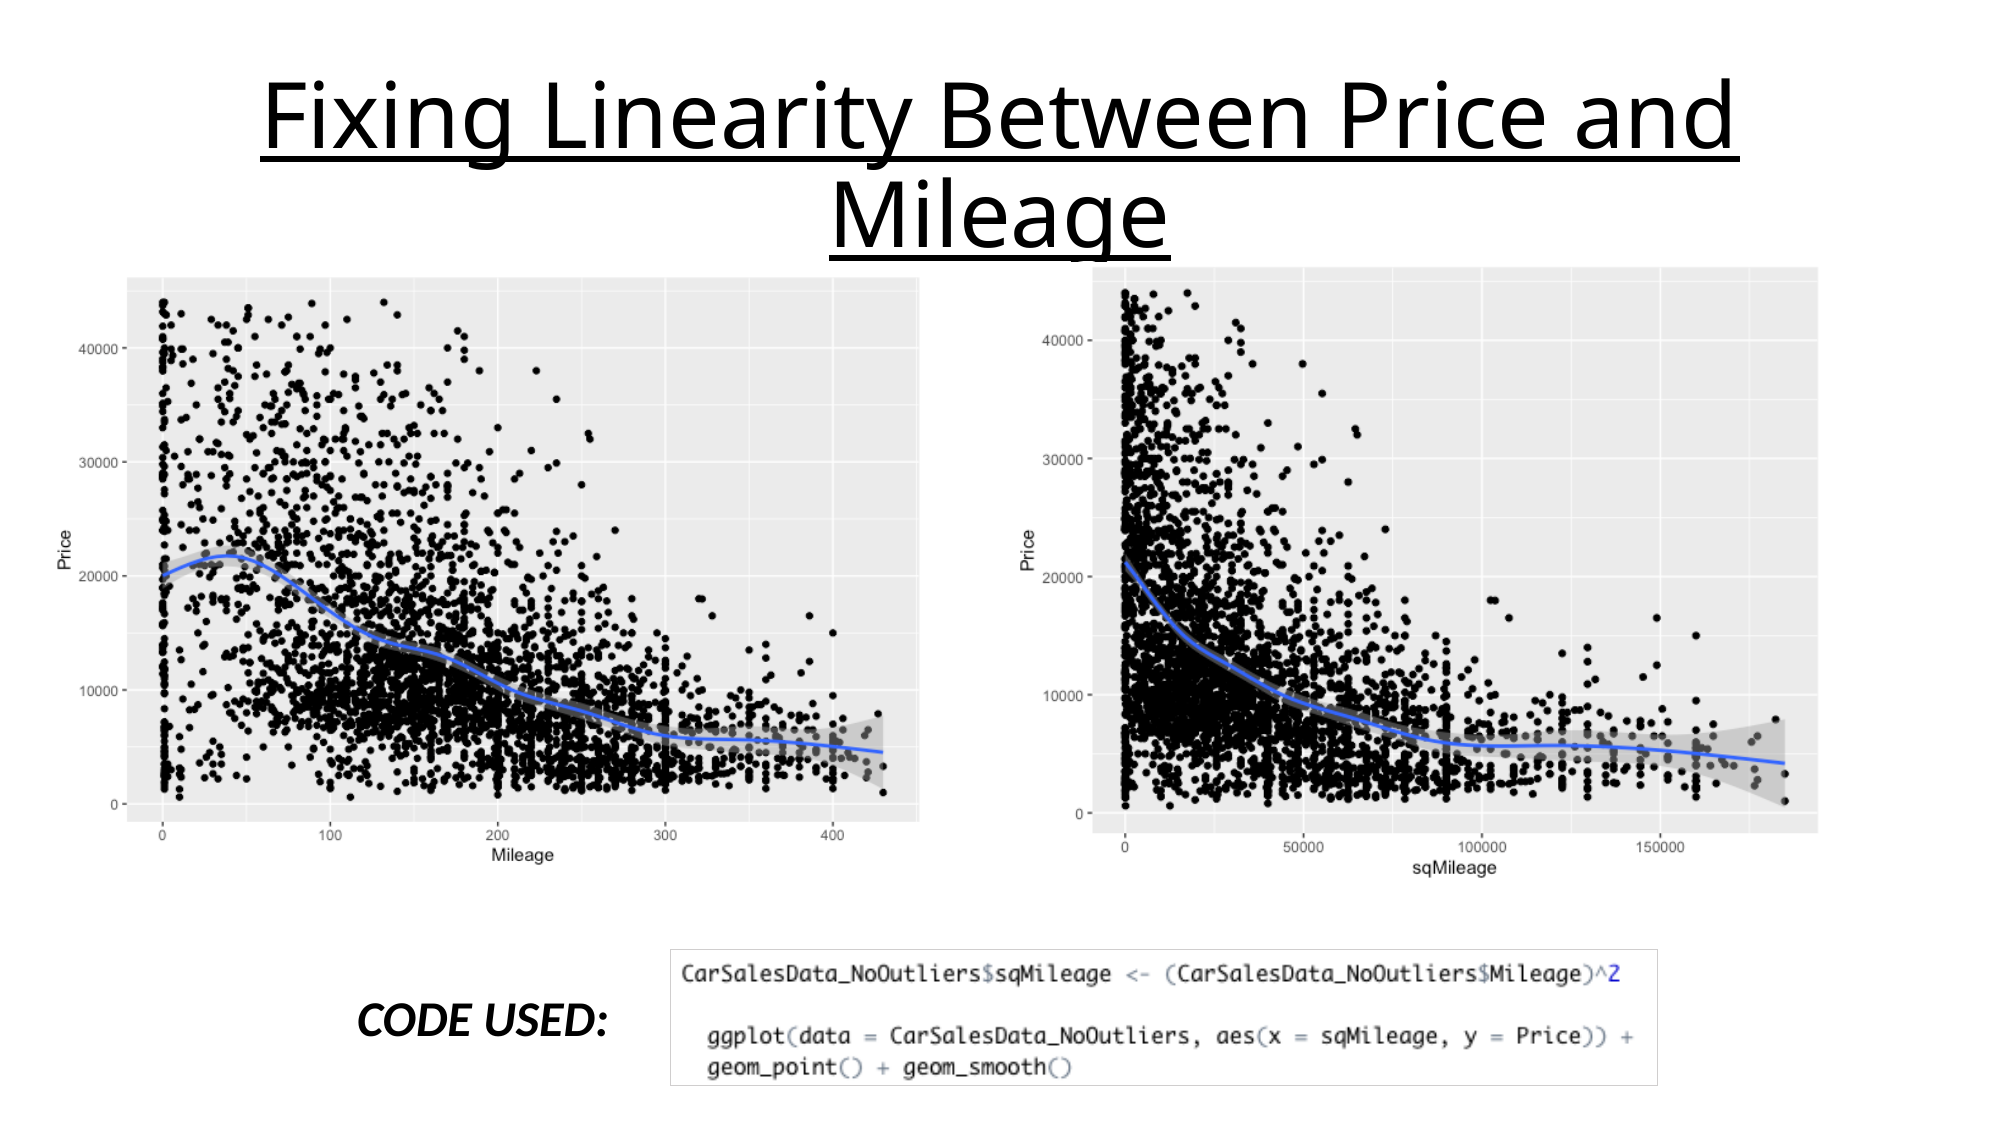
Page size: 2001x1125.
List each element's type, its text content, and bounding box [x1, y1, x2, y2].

text_box CODE USED: [342, 979, 635, 1054]
title Fixing Linearity Between Price and Mileage [137, 59, 1863, 278]
picture [1014, 262, 1826, 879]
picture [49, 270, 927, 872]
picture [670, 949, 1658, 1086]
